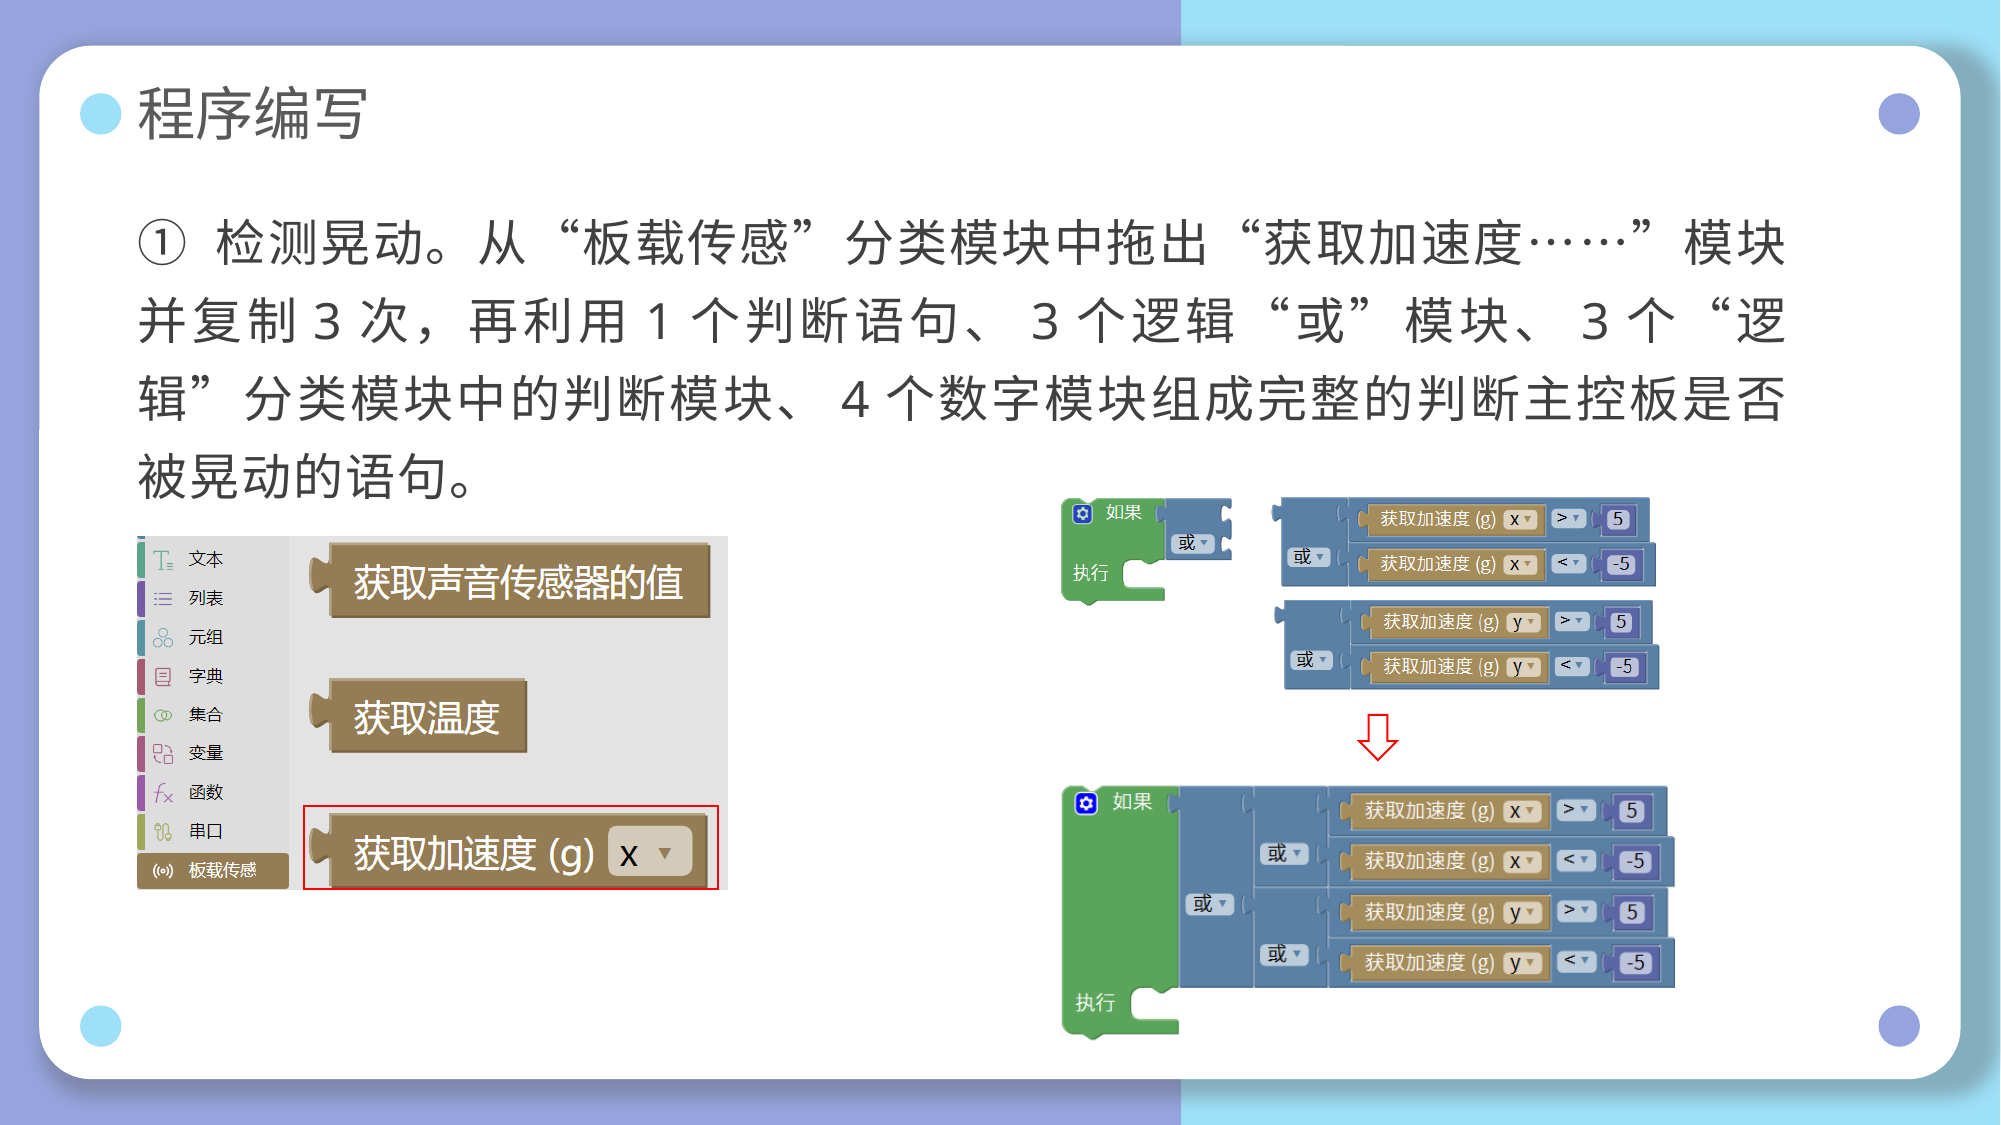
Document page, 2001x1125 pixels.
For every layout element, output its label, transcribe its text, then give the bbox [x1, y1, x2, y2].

picture [137, 536, 728, 890]
picture [1050, 487, 1668, 715]
text_box [1356, 715, 1400, 762]
picture [1050, 775, 1690, 1050]
list ① 检测晃动。从“板载传感”分类模块中拖出“获取加速度……”模块并复制3次，再利用1个判断语句、3个逻辑“或”模块、3个“逻辑”分类模块中的判断模块、4个数字模块组成完整的判断主控板是否被晃动的语句。 [137, 185, 1789, 510]
title 程序编写 [137, 77, 976, 157]
